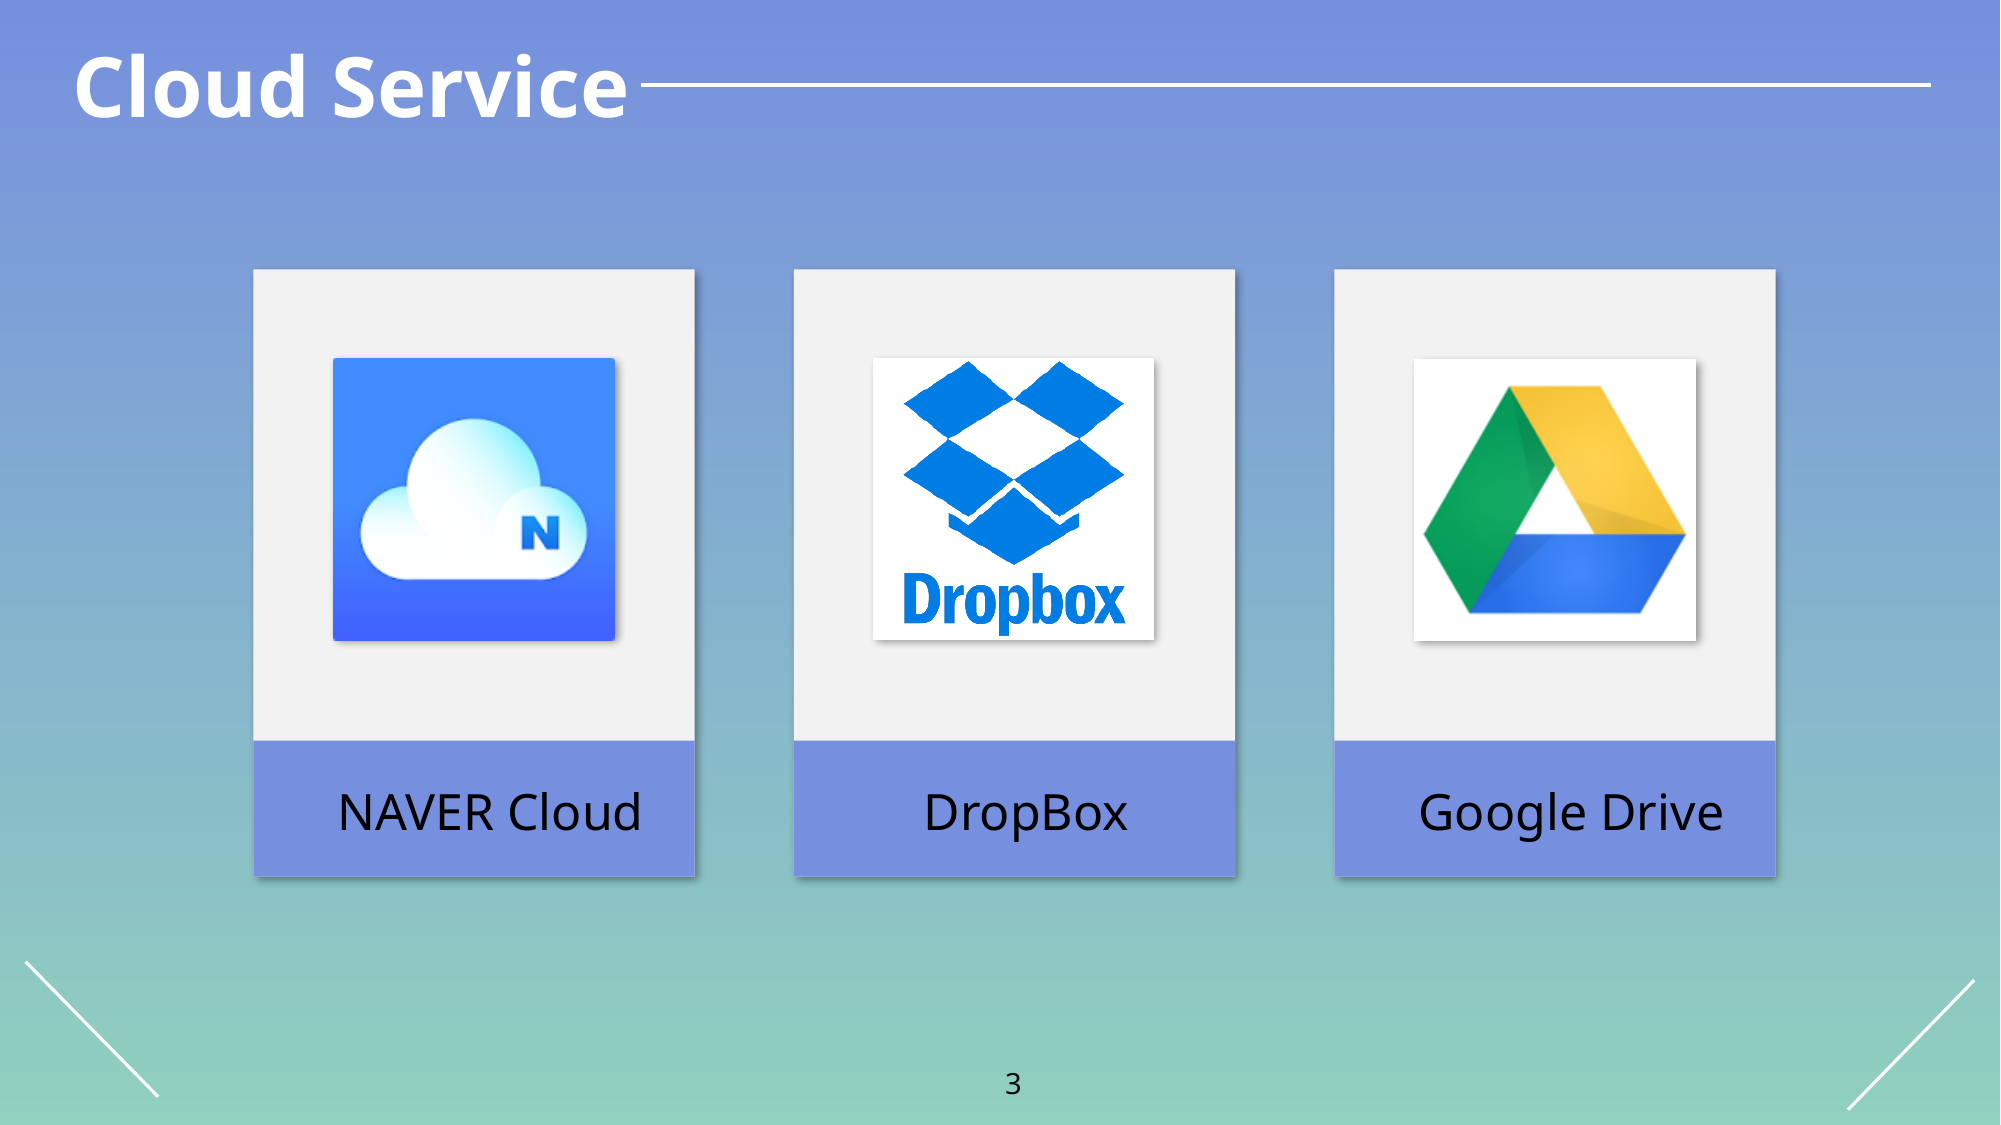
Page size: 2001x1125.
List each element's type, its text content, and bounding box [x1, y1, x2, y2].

text_box NAVER Cloud [322, 773, 687, 849]
picture [873, 358, 1154, 640]
text_box [1333, 268, 1777, 740]
text_box Cloud Service [58, 27, 704, 142]
text_box [793, 740, 1236, 878]
picture [333, 358, 615, 641]
text_box [793, 268, 1236, 740]
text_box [1847, 980, 1975, 1110]
text_box 3 [990, 1057, 1037, 1108]
text_box [252, 268, 696, 740]
text_box DropBox [844, 773, 1209, 849]
text_box [1333, 740, 1777, 878]
text_box Google Drive [1403, 773, 1768, 849]
picture [1414, 359, 1696, 641]
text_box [25, 961, 159, 1097]
text_box [252, 740, 696, 878]
